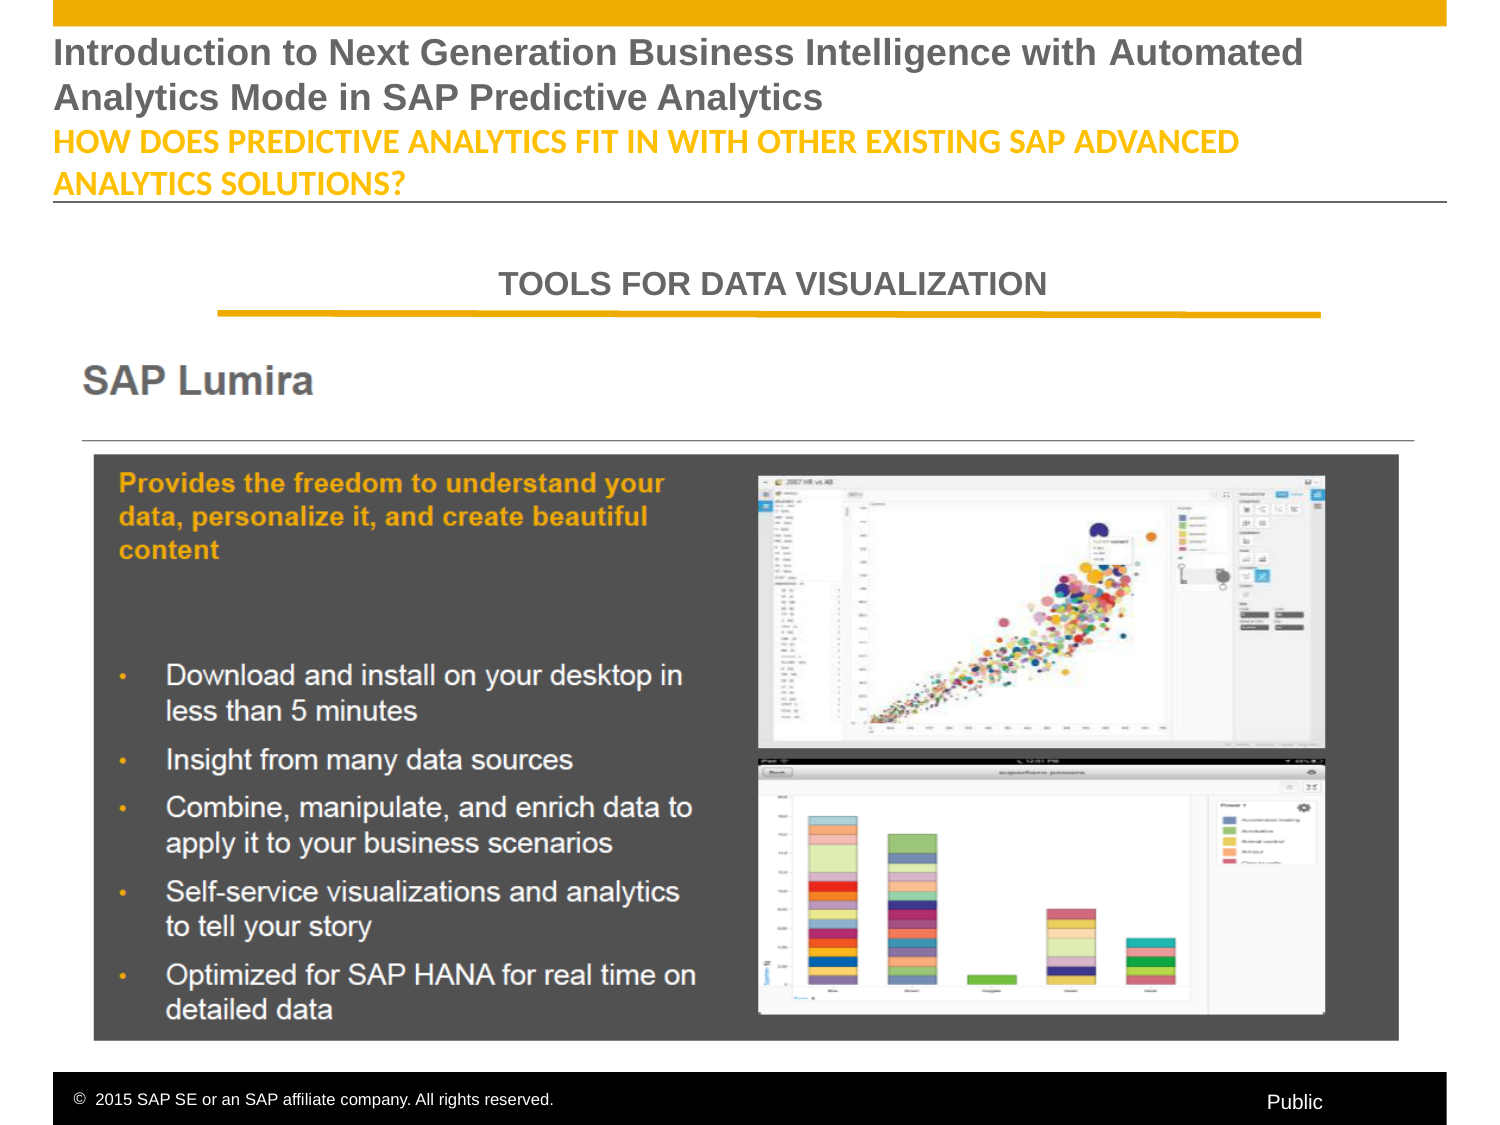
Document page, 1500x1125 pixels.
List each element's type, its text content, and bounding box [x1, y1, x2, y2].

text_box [217, 312, 1321, 316]
title Introduction to Next Generation Business Intelligence with Automated Analytics Mode in SAP Predictive Analytics How does Predictive Analytics fit in with other existing SAP Advanced Analytics Solutions? [53, 53, 1377, 178]
text_box Tools for Data Visualization [46, 251, 1500, 313]
picture [63, 345, 1418, 1049]
